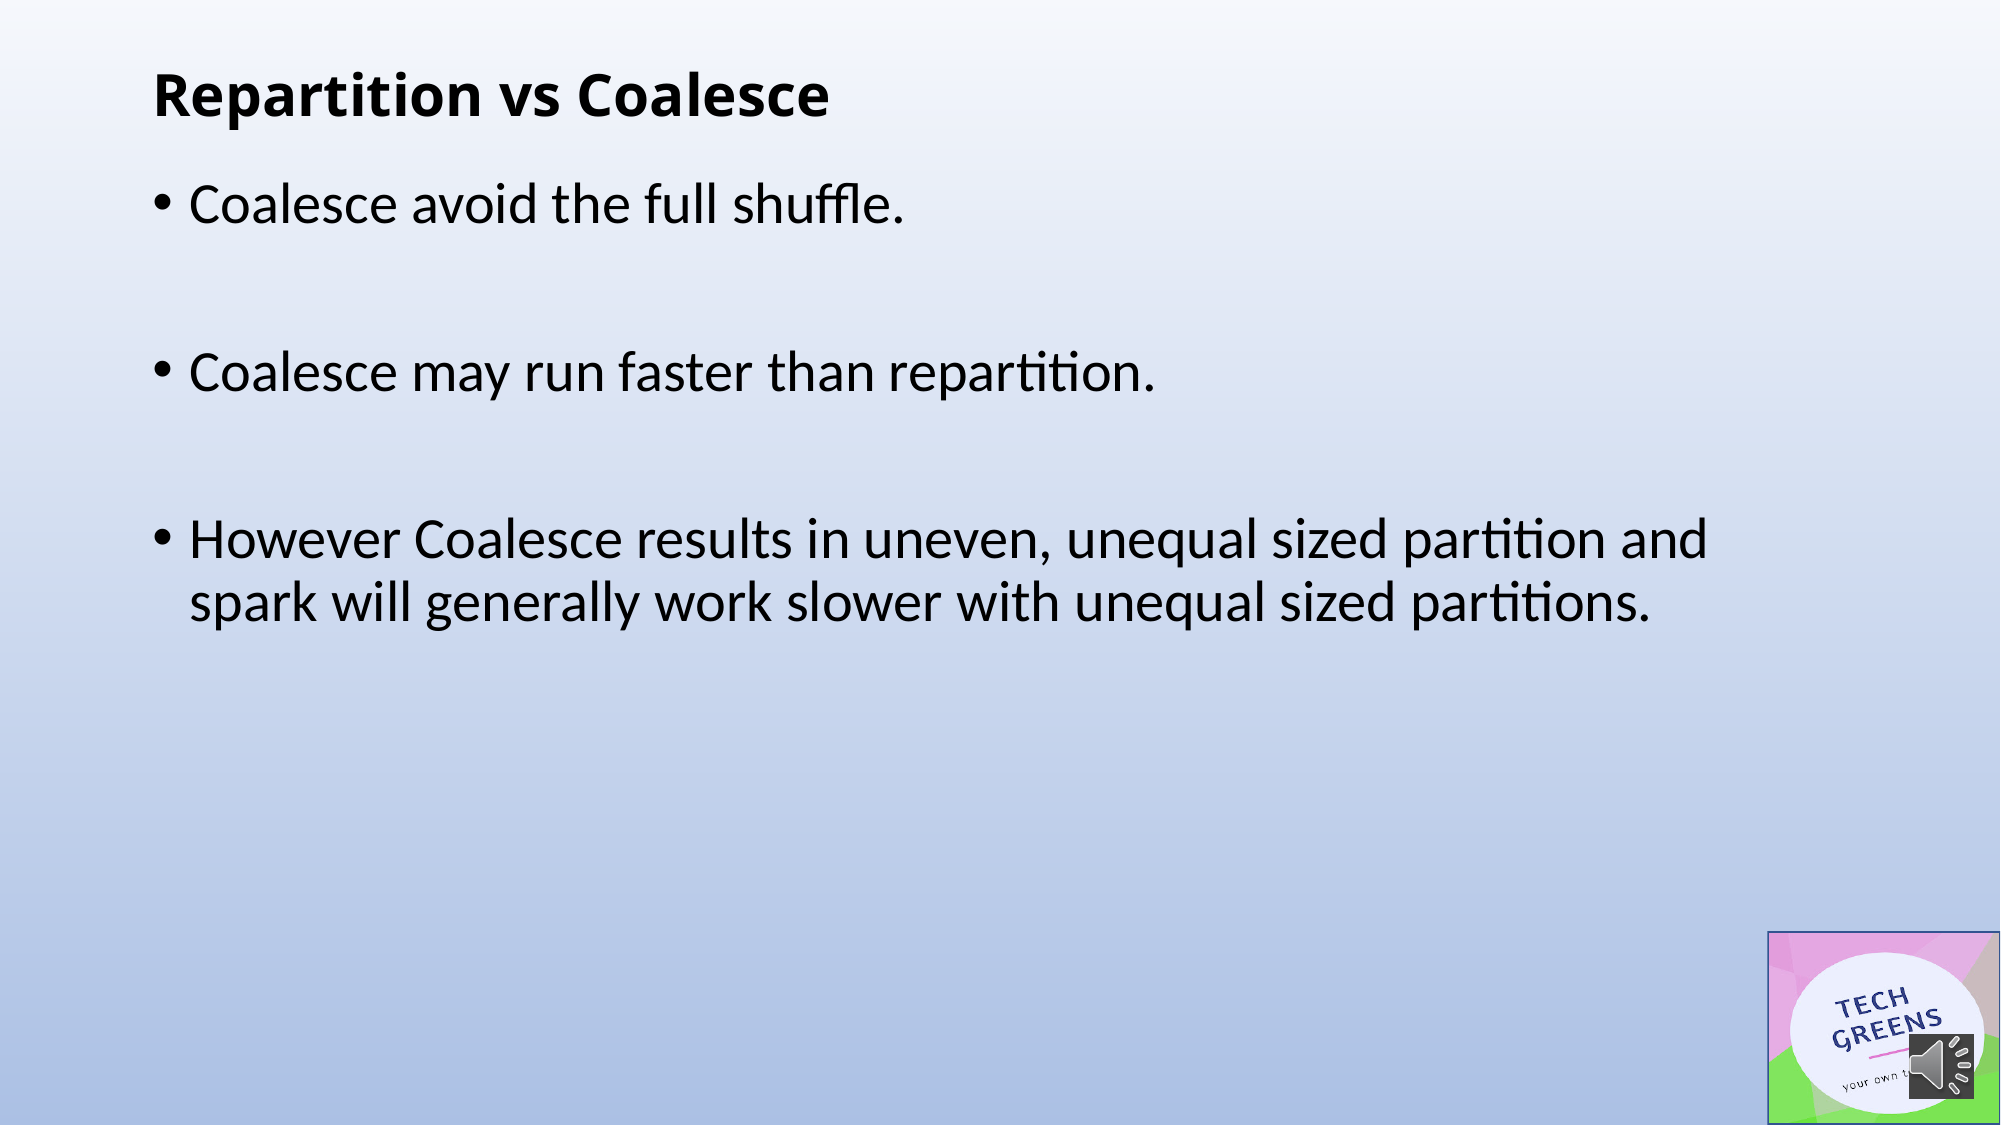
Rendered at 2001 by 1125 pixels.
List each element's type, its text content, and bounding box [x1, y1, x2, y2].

list Coalesce avoid the full shuffle. Coalesce may run faster than repartition. However Coalesce results in uneven, unequal sized partition and spark will generally work slower with unequal sized partitions. [137, 166, 1863, 1034]
picture [1769, 933, 1999, 1123]
title Repartition vs Coalesce [137, 59, 1863, 135]
